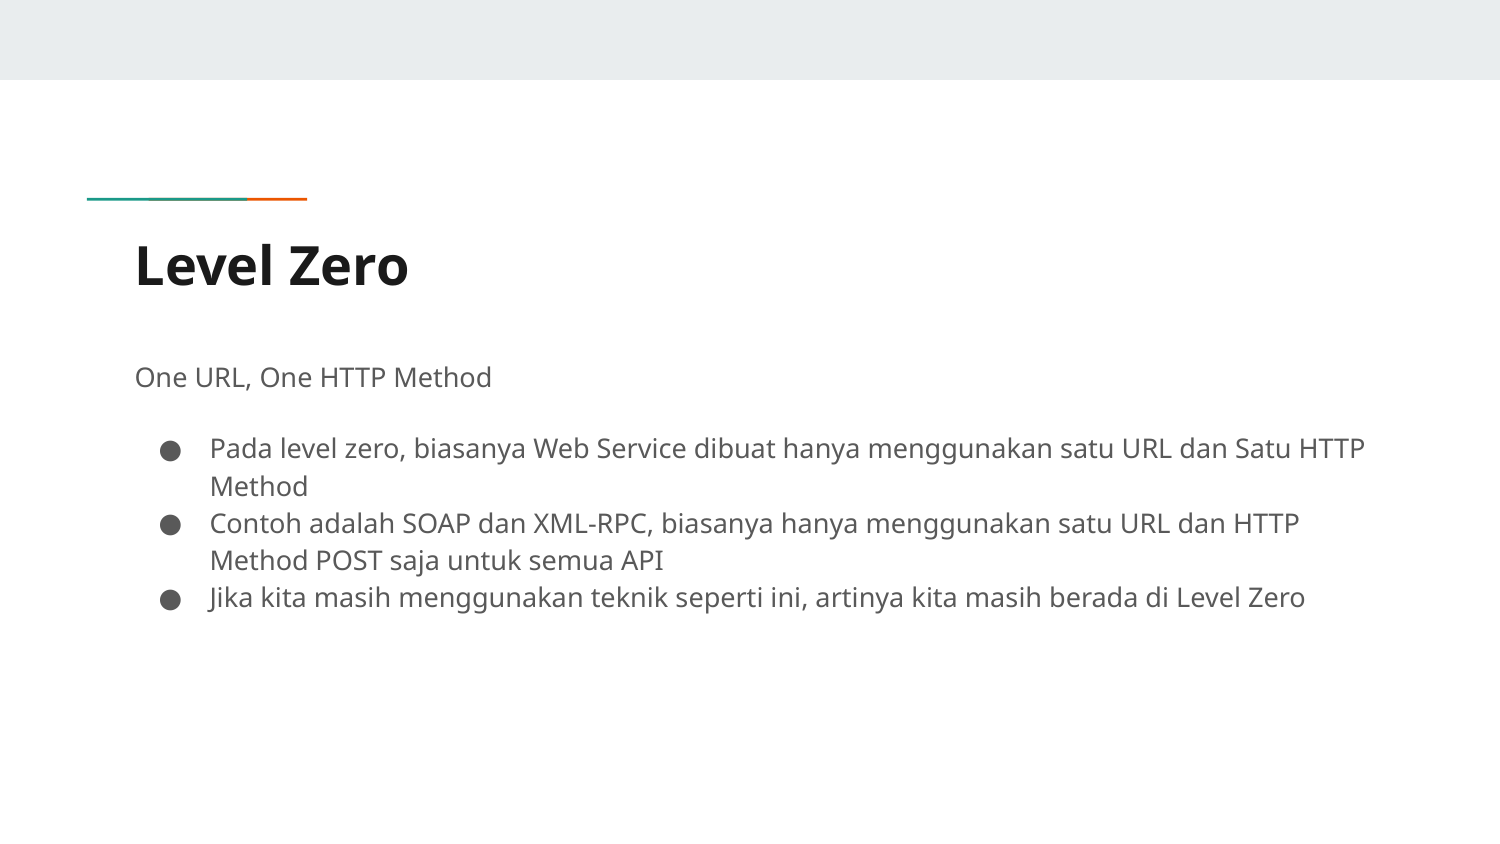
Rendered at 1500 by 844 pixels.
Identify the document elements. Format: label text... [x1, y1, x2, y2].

title Level Zero [119, 216, 1381, 305]
list One URL, One HTTP Method Pada level zero, biasanya Web Service dibuat hanya menggunakan satu URL dan Satu HTTP Method Contoh adalah SOAP dan XML-RPC, biasanya hanya menggunakan satu URL dan HTTP Method POST saja untuk semua API Jika kita masih menggunakan teknik seperti ini, artinya kita masih berada di Level Zero [119, 341, 1381, 712]
